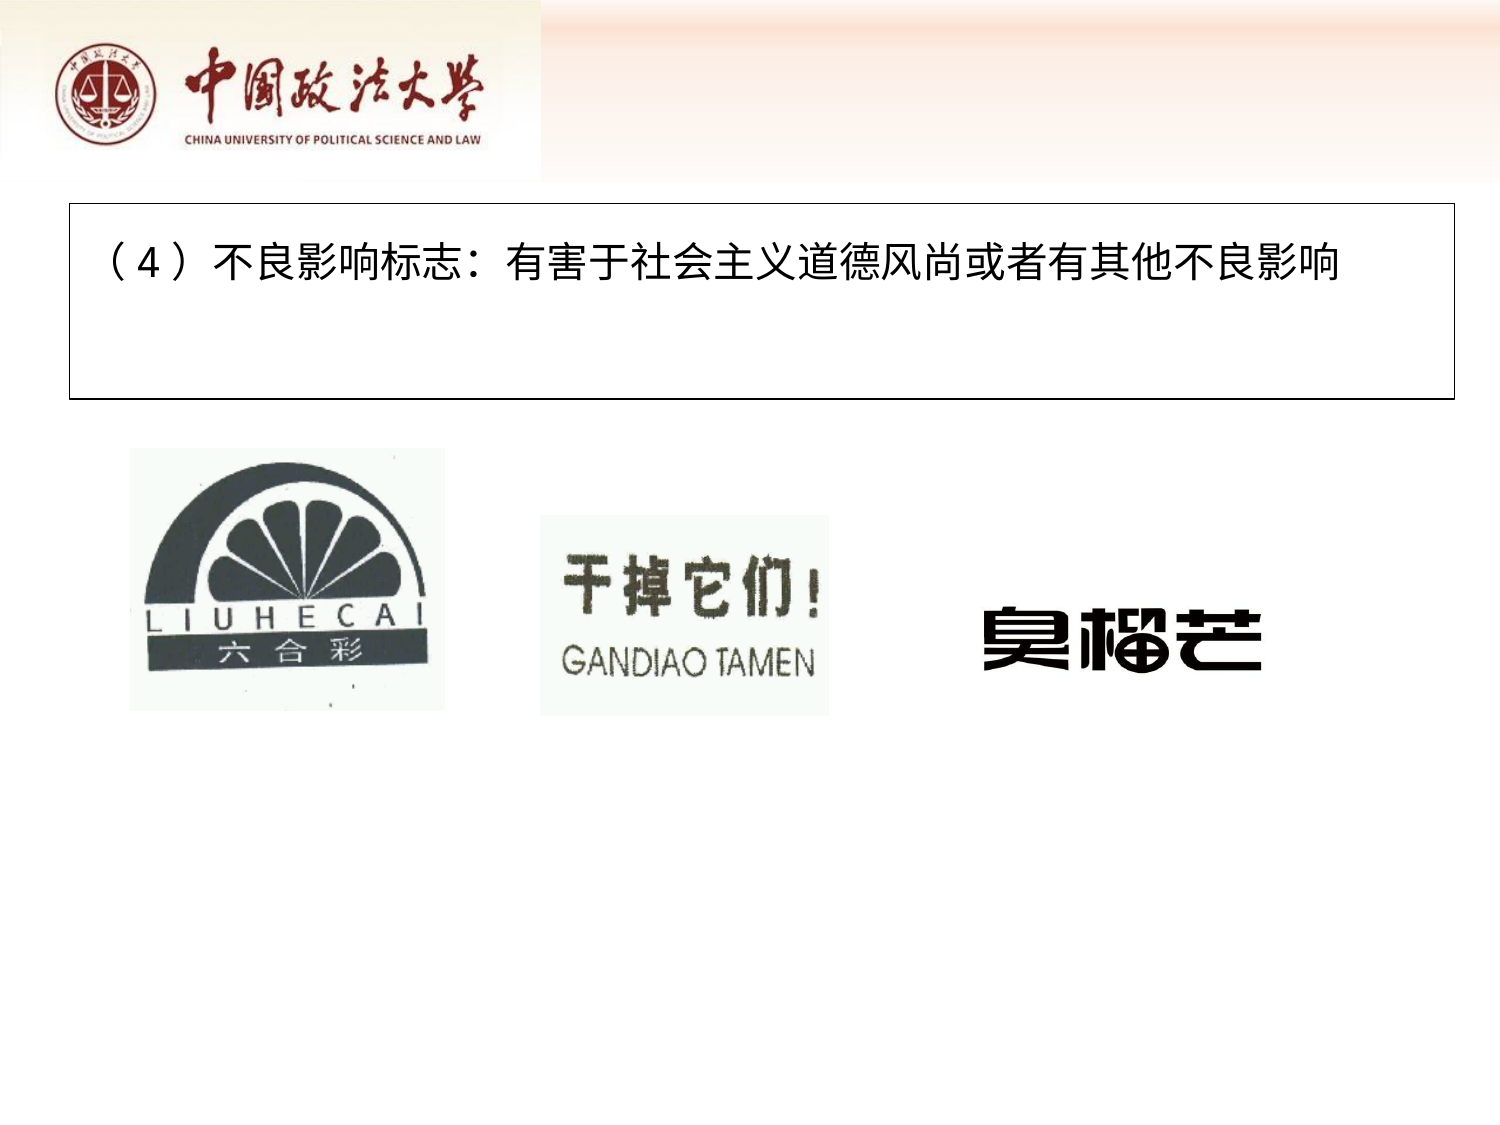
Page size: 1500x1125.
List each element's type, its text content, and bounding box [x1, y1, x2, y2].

picture [130, 448, 445, 711]
picture [975, 499, 1268, 791]
picture [0, 0, 1500, 182]
list （4）不良影响标志：有害于社会主义道德风尚或者有其他不良影响 [69, 203, 1455, 399]
picture [540, 515, 829, 716]
